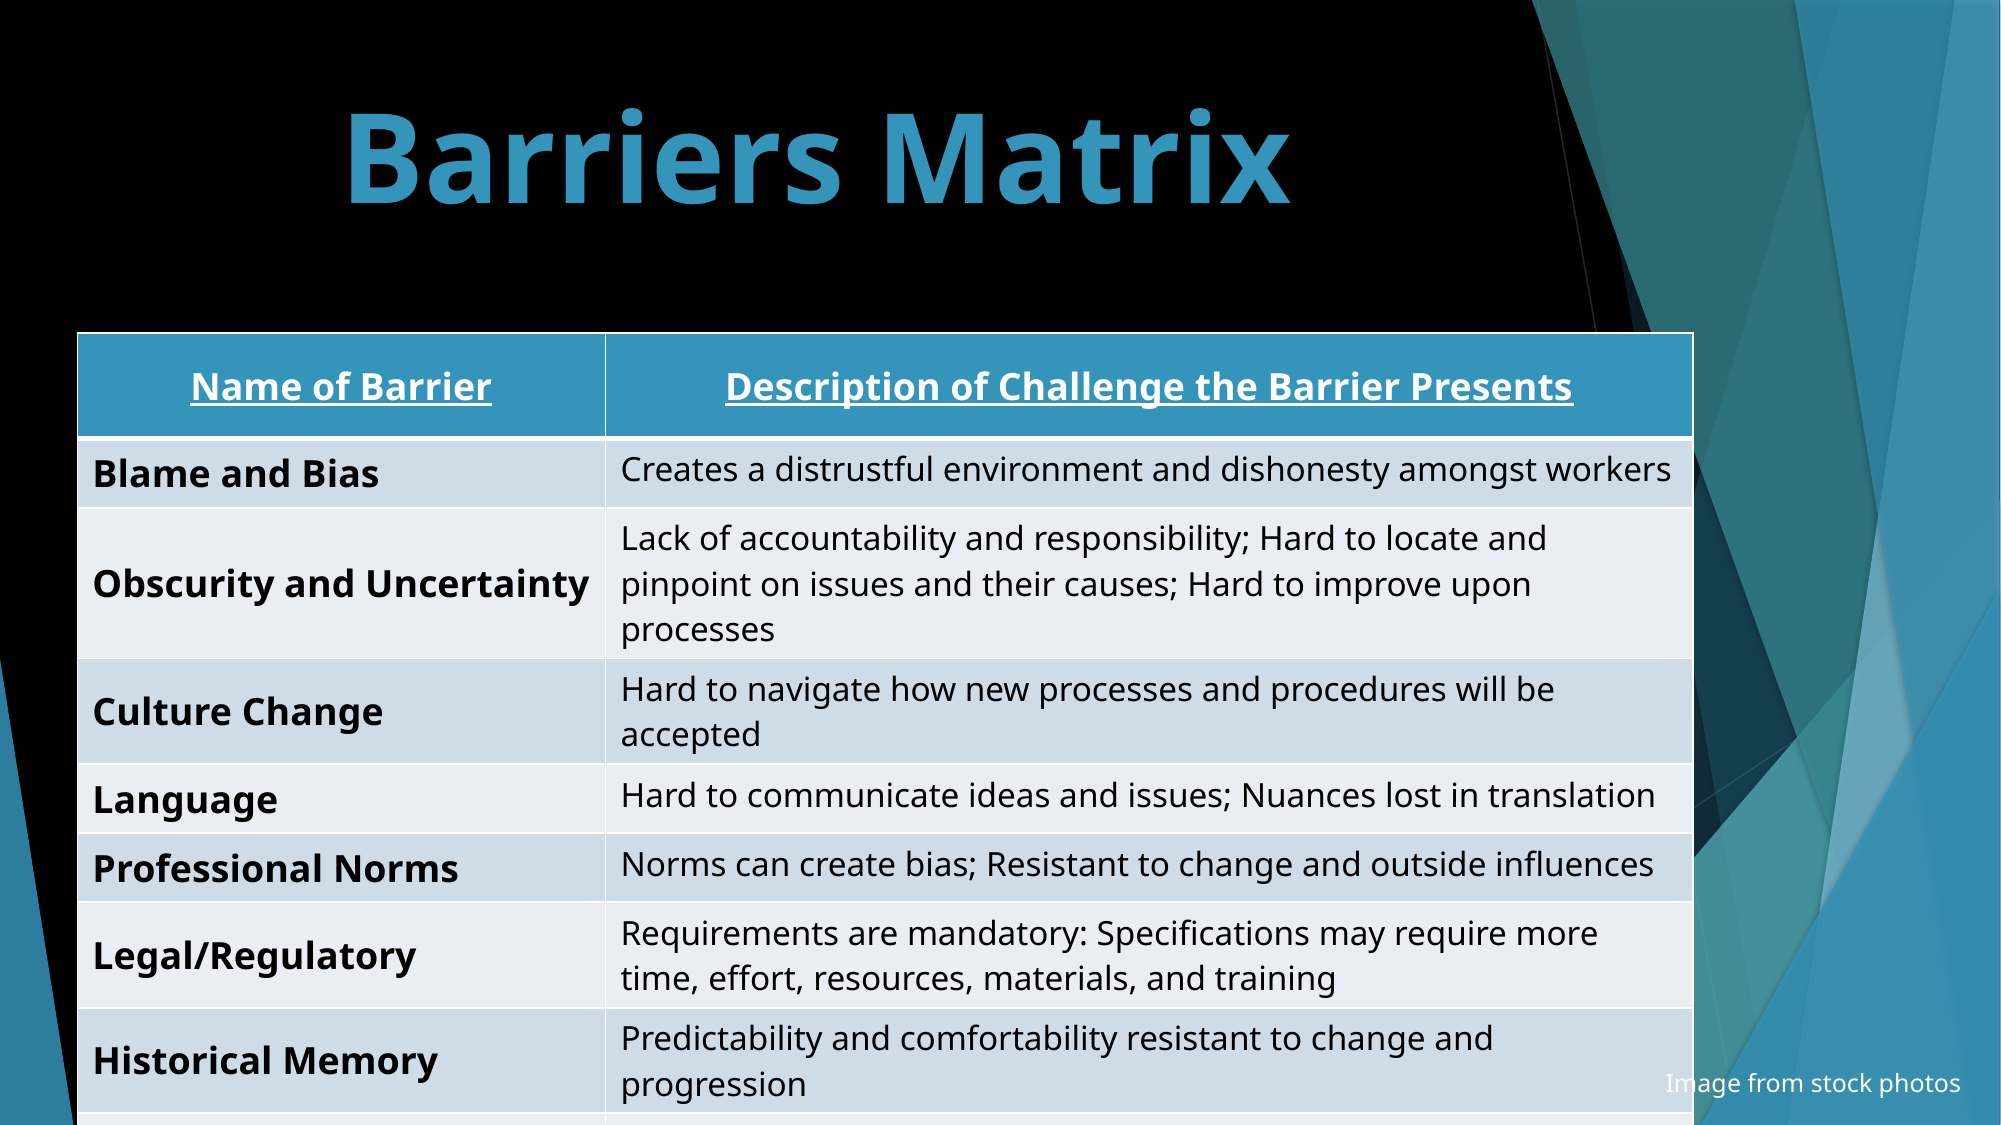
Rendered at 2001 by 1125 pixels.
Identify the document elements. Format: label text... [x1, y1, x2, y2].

table_cell Culture Change [78, 659, 605, 763]
table_cell Easy to break; Hard to repair and rebuild [606, 1114, 1692, 1125]
text_box Image from stock photos [1650, 1060, 1977, 1106]
table_cell Professional Norms [78, 834, 605, 901]
table_cell Legal/Regulatory [78, 903, 605, 1007]
table_cell Requirements are mandatory: Specifications may require more time, effort, resources, materials, and training [606, 903, 1692, 1007]
table_header Description of Challenge the Barrier Presents [606, 334, 1692, 436]
table_cell Hard to communicate ideas and issues; Nuances lost in translation [606, 765, 1692, 832]
table_cell Trust [78, 1114, 605, 1125]
table_cell Hard to navigate how new processes and procedures will be accepted [606, 659, 1692, 763]
table_cell Lack of accountability and responsibility; Hard to locate and pinpoint on issues and their causes; Hard to improve upon processes [606, 509, 1692, 658]
table_cell Historical Memory [78, 1009, 605, 1112]
table_cell Blame and Bias [78, 441, 605, 507]
table_header Name of Barrier [78, 334, 605, 436]
table_cell Obscurity and Uncertainty [78, 509, 605, 658]
table_cell Predictability and comfortability resistant to change and progression [606, 1009, 1692, 1112]
title Barriers Matrix [111, 81, 1522, 226]
table_cell Language [78, 765, 605, 832]
table_cell Norms can create bias; Resistant to change and outside influences [606, 834, 1692, 901]
table_cell Creates a distrustful environment and dishonesty amongst workers [606, 441, 1692, 507]
